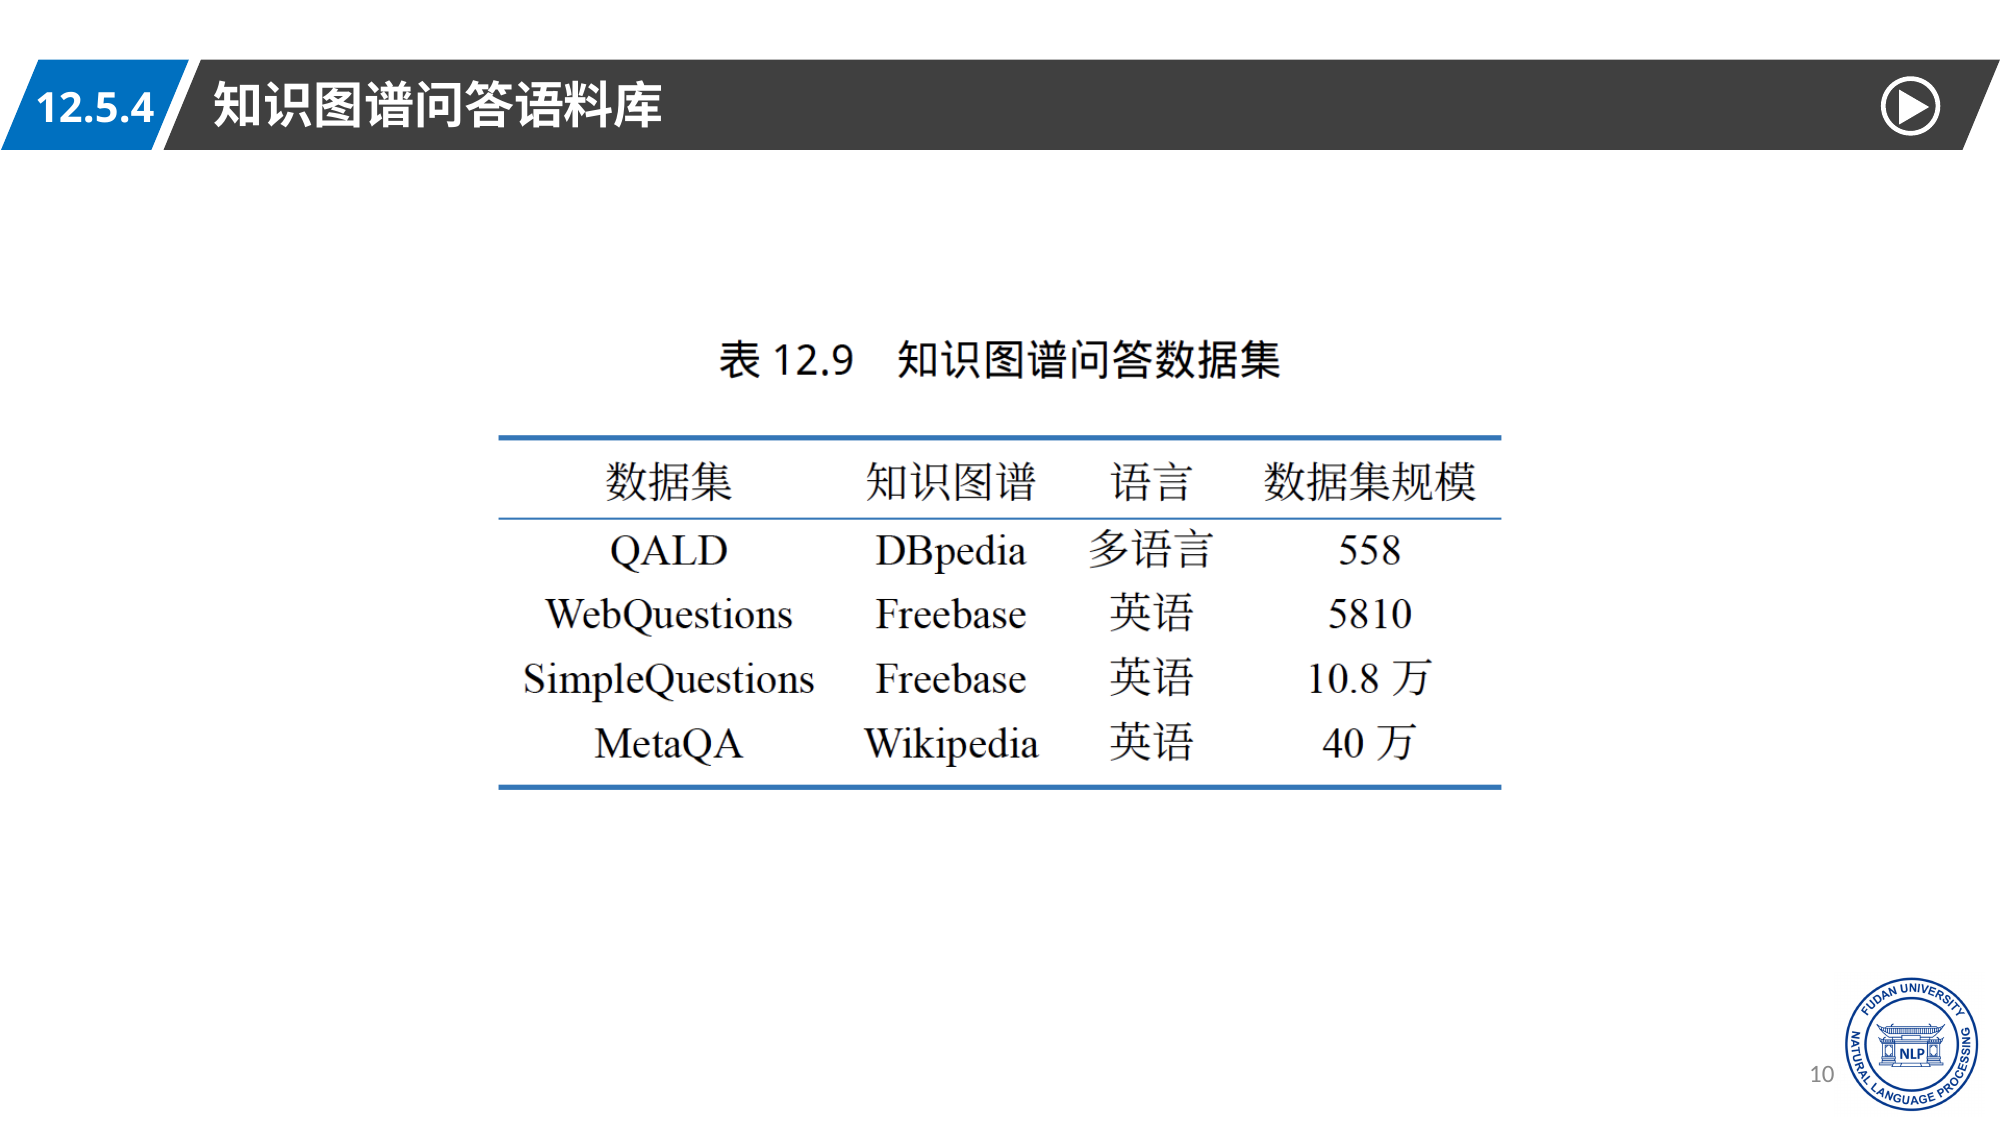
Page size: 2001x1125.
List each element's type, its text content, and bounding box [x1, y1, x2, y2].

text_box 知识图谱问答语料库 [199, 66, 679, 142]
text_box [1883, 78, 1939, 134]
text_box [32, 59, 189, 89]
text_box [1, 121, 157, 150]
picture [1834, 972, 1985, 1117]
picture [459, 309, 1541, 816]
text_box [163, 59, 2000, 150]
text_box 12.5.4 [13, 73, 177, 138]
slide_number 105 [1412, 1042, 1863, 1103]
